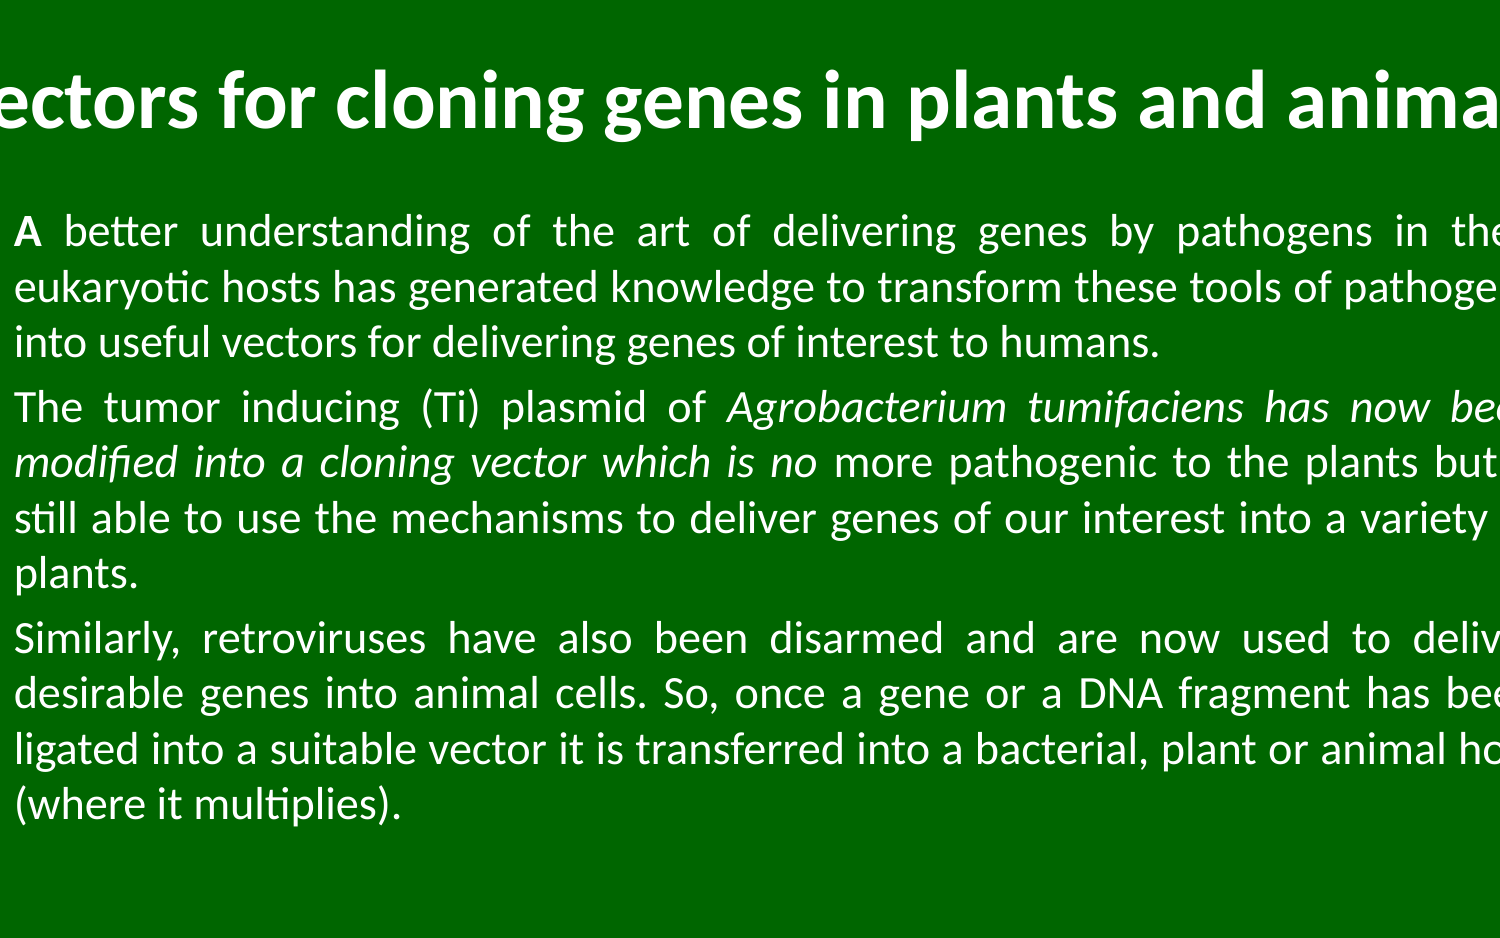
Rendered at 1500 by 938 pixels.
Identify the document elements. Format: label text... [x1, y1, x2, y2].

list A better understanding of the art of delivering genes by pathogens in their eukaryotic hosts has generated knowledge to transform these tools of pathogens into useful vectors for delivering genes of interest to humans. The tumor inducing (Ti) plasmid of Agrobacterium tumifaciens has now been modified into a cloning vector which is no more pathogenic to the plants but is still able to use the mechanisms to deliver genes of our interest into a variety of plants. Similarly, retroviruses have also been disarmed and are now used to deliver desirable genes into animal cells. So, once a gene or a DNA fragment has been ligated into a suitable vector it is transferred into a bacterial, plant or animal host (where it multiplies). [0, 193, 1500, 803]
title Vectors for cloning genes in plants and animals [0, 17, 1500, 174]
